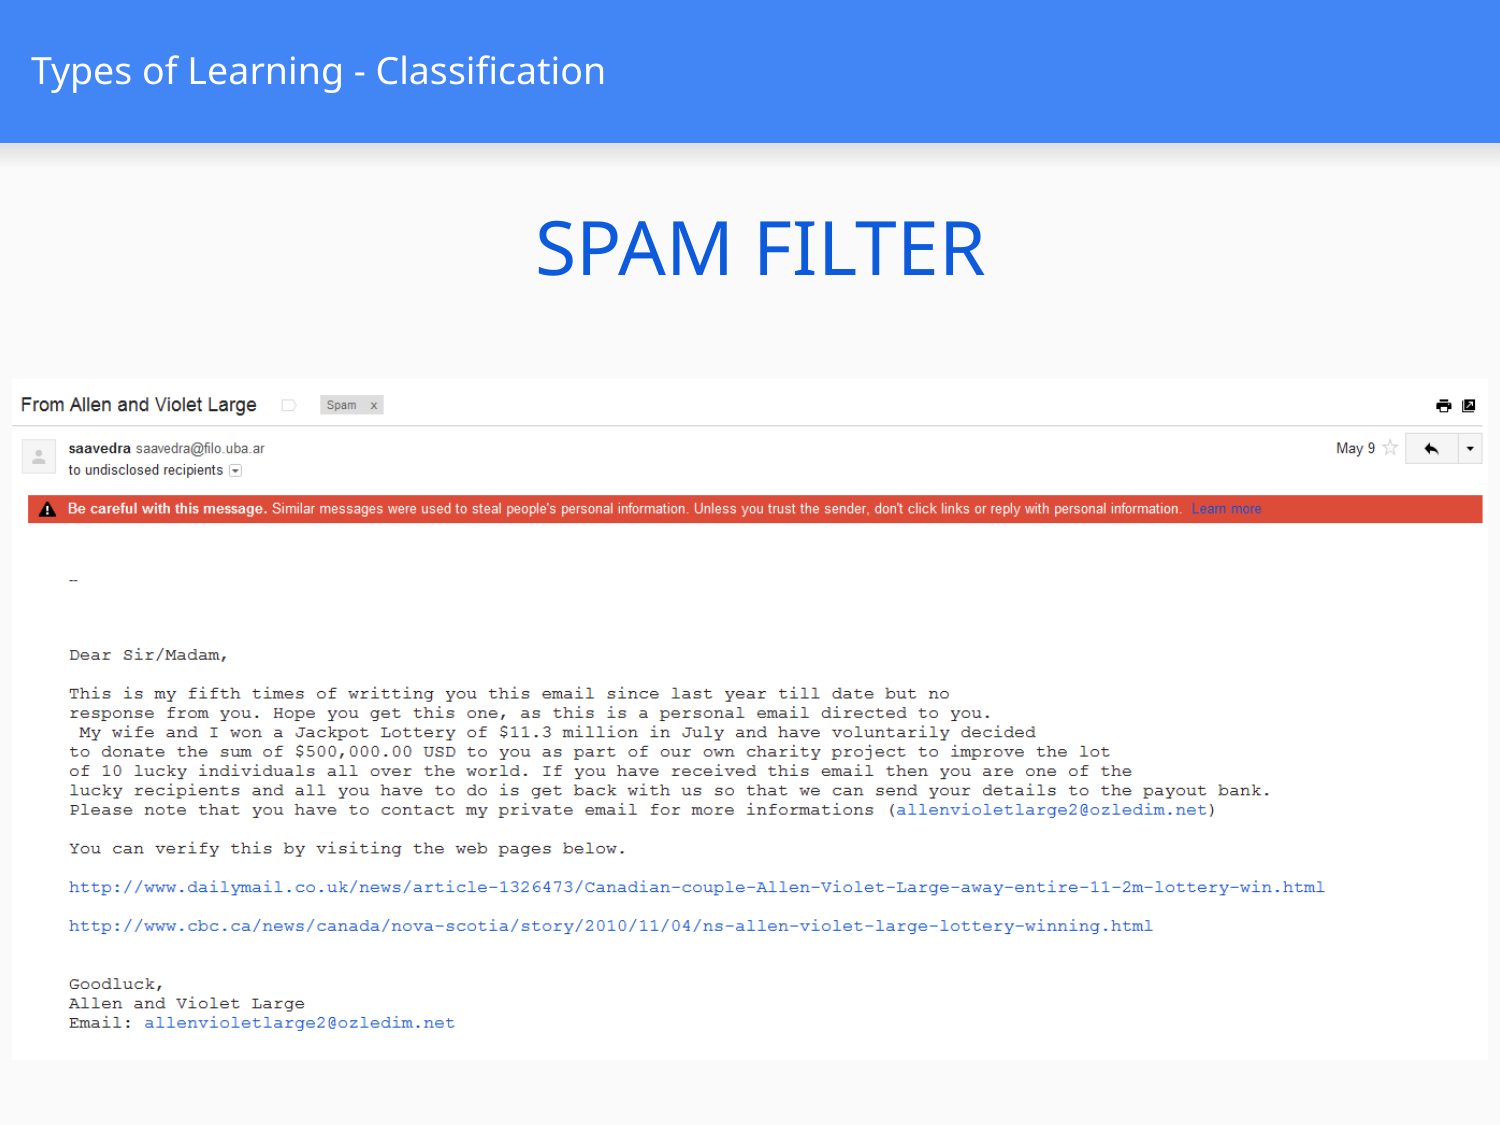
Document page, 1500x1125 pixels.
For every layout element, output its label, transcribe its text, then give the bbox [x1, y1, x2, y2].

text_box SPAM FILTER [429, 193, 1111, 299]
title Types of Learning - Classification [16, 3, 1464, 136]
picture [12, 379, 1488, 1060]
